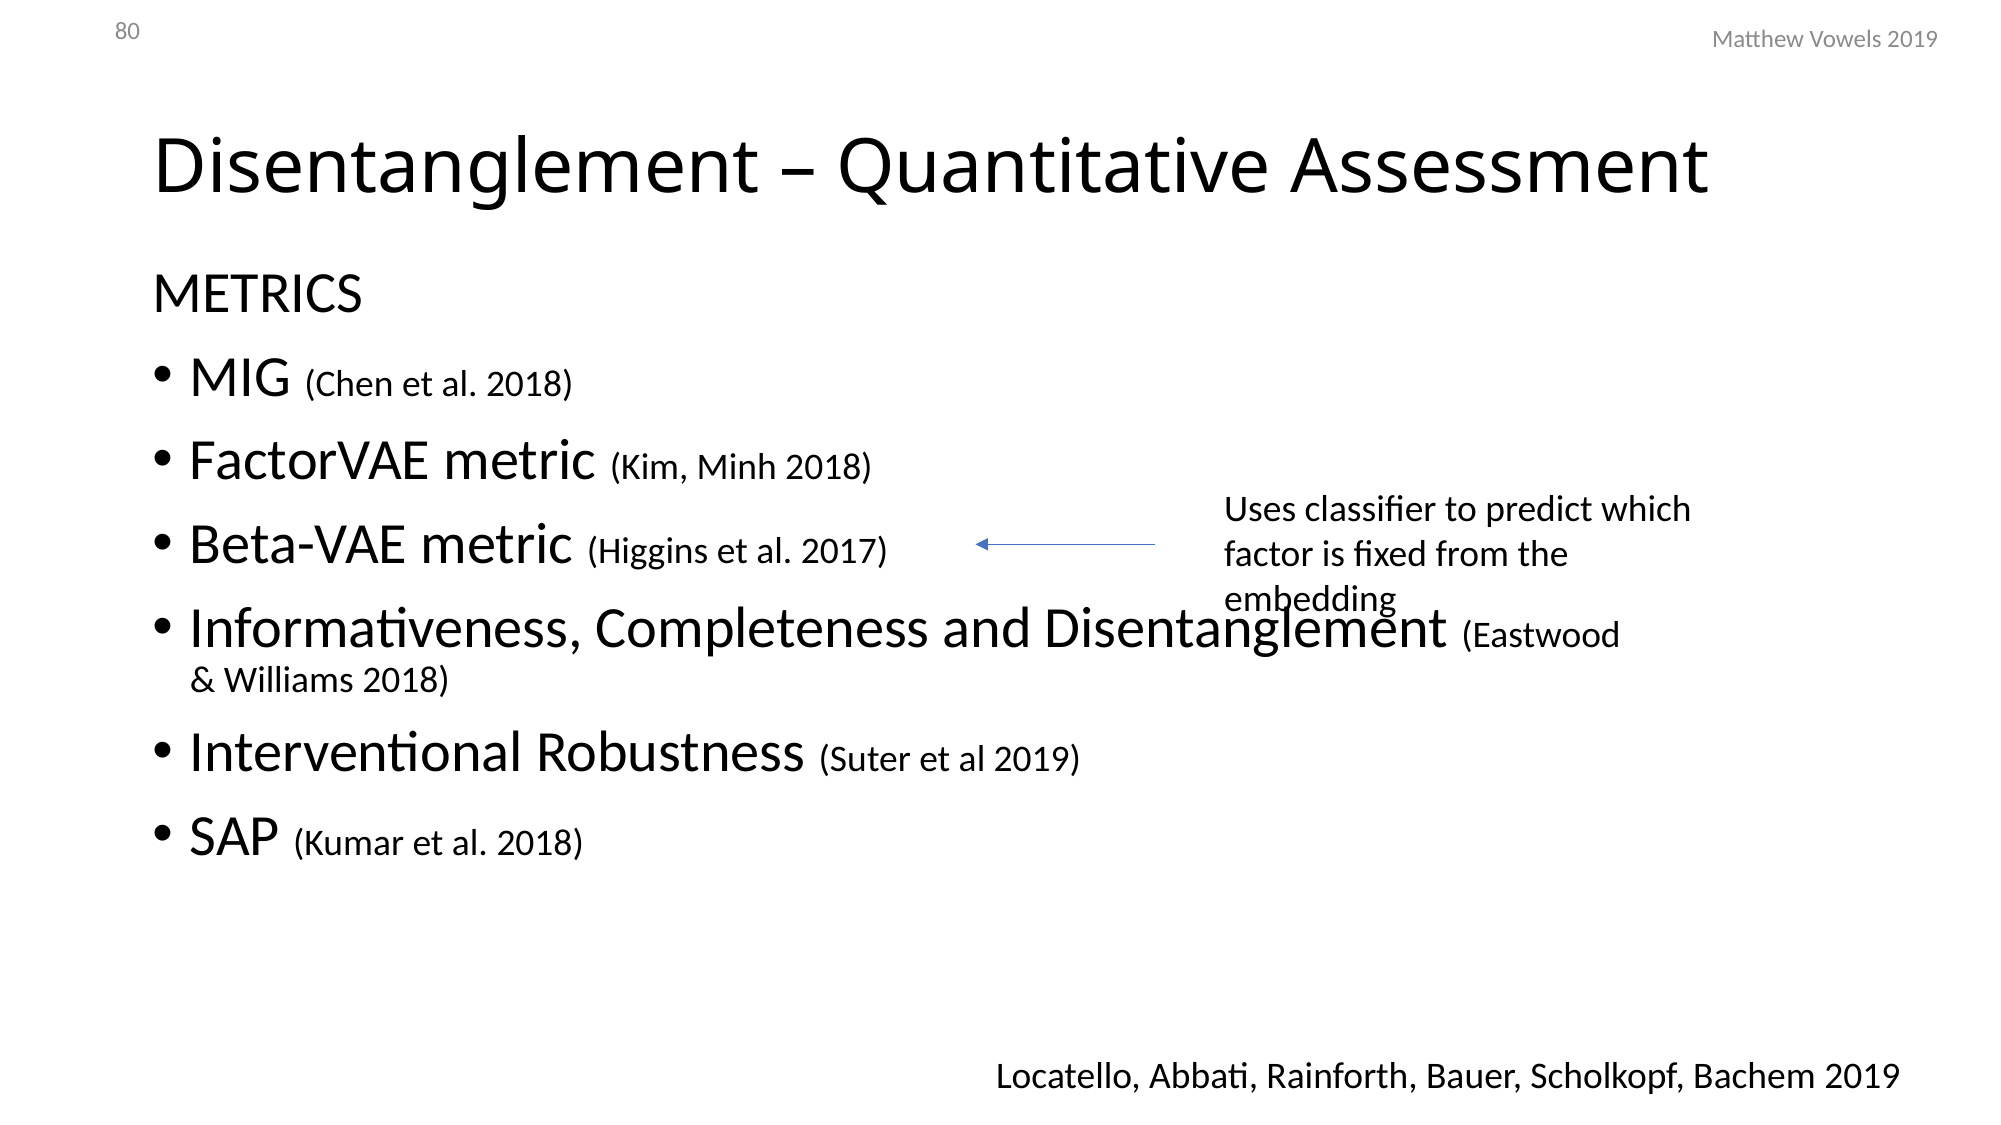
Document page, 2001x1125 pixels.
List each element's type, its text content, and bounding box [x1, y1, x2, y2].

title Disentanglement – Quantitative Assessment [137, 59, 1863, 278]
text_box METRICS MIG (Chen et al. 2018) FactorVAE metric (Kim, Minh 2018) Beta-VAE metric (Higgins et al. 2017) Informativeness, Completeness and Disentanglement (Eastwood & Williams 2018) Interventional Robustness (Suter et al 2019) SAP (Kumar et al. 2018) [137, 254, 1660, 979]
text_box Uses classifier to predict which factor is fixed from the embedding [1660, 476, 1760, 627]
slide_number 80 [0, 0, 156, 60]
slide_number Matthew Vowels 2019 [1697, 7, 2000, 68]
text_box Locatello, Abbati, Rainforth, Bauer, Scholkopf, Bachem 2019 [981, 1043, 1917, 1104]
